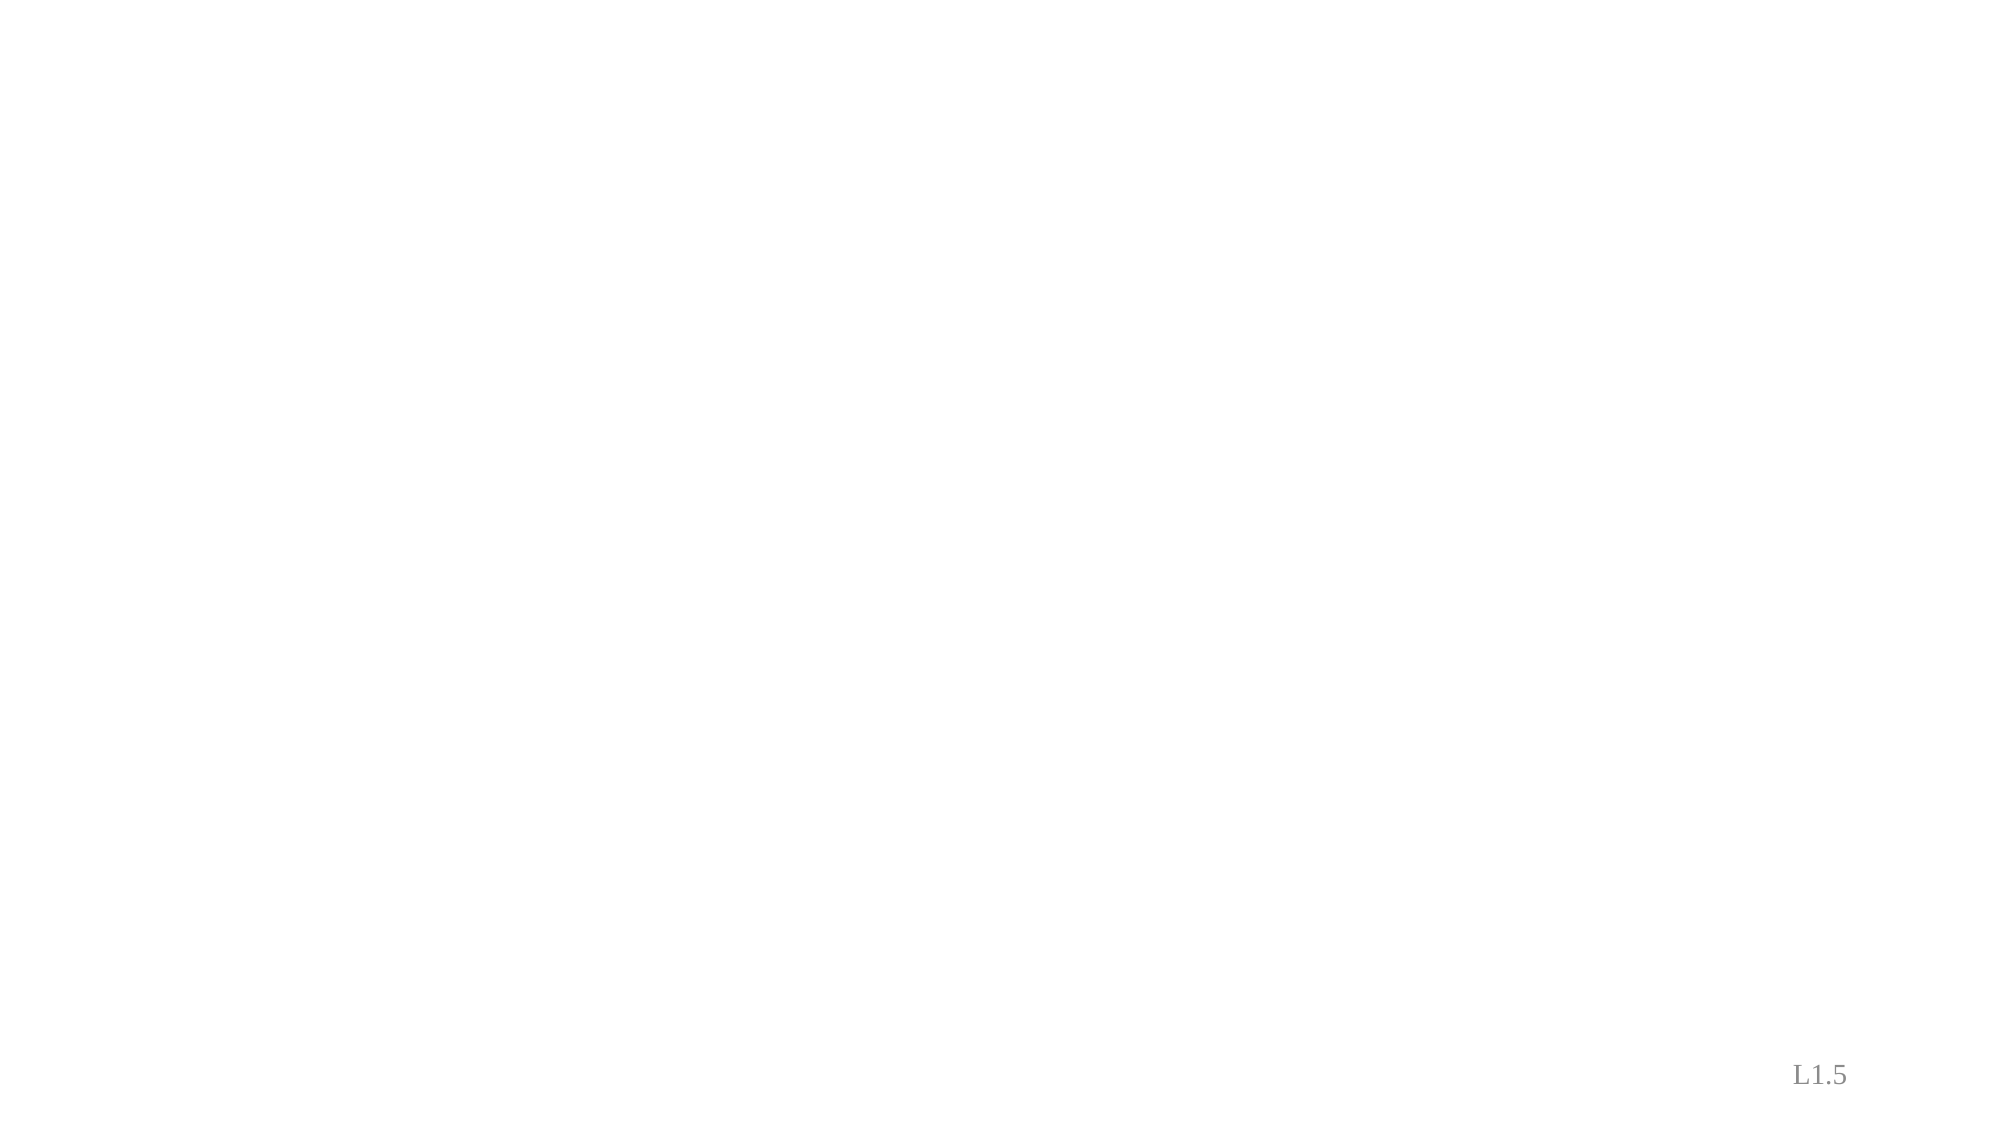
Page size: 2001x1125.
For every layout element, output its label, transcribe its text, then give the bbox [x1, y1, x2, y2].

slide_number L1.5 [1412, 1042, 1863, 1103]
